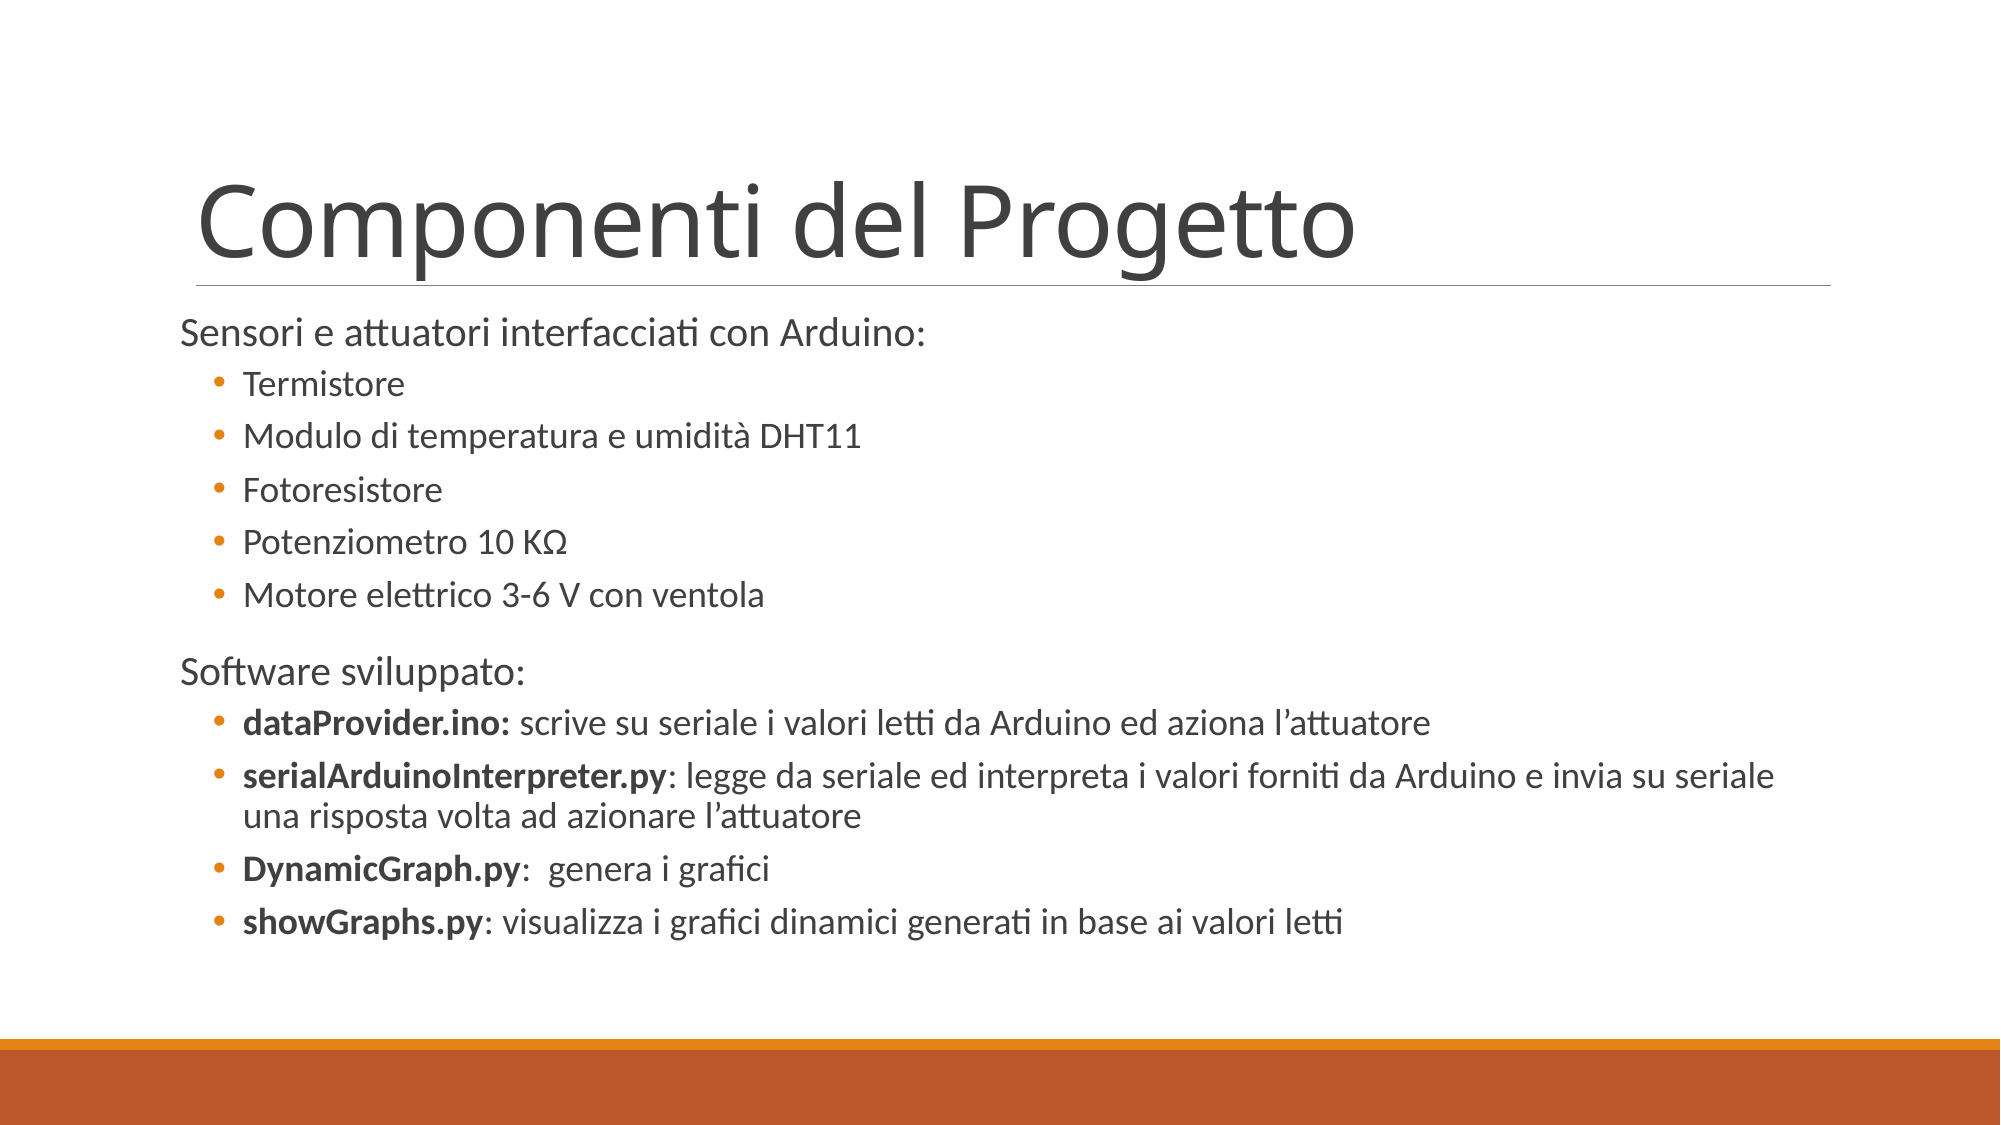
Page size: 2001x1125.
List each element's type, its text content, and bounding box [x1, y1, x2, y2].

title Componenti del Progetto [180, 47, 1830, 285]
list Sensori e attuatori interfacciati con Arduino: Termistore Modulo di temperatura e umidità DHT11 Fotoresistore Potenziometro 10 KΩ Motore elettrico 3-6 V con ventola Software sviluppato: dataProvider.ino: scrive su seriale i valori letti da Arduino ed aziona l’attuatore serialArduinoInterpreter.py: legge da seriale ed interpreta i valori forniti da Arduino e invia su seriale una risposta volta ad azionare l’attuatore DynamicGraph.py: genera i grafici showGraphs.py: visualizza i grafici dinamici generati in base ai valori letti [180, 302, 1830, 963]
